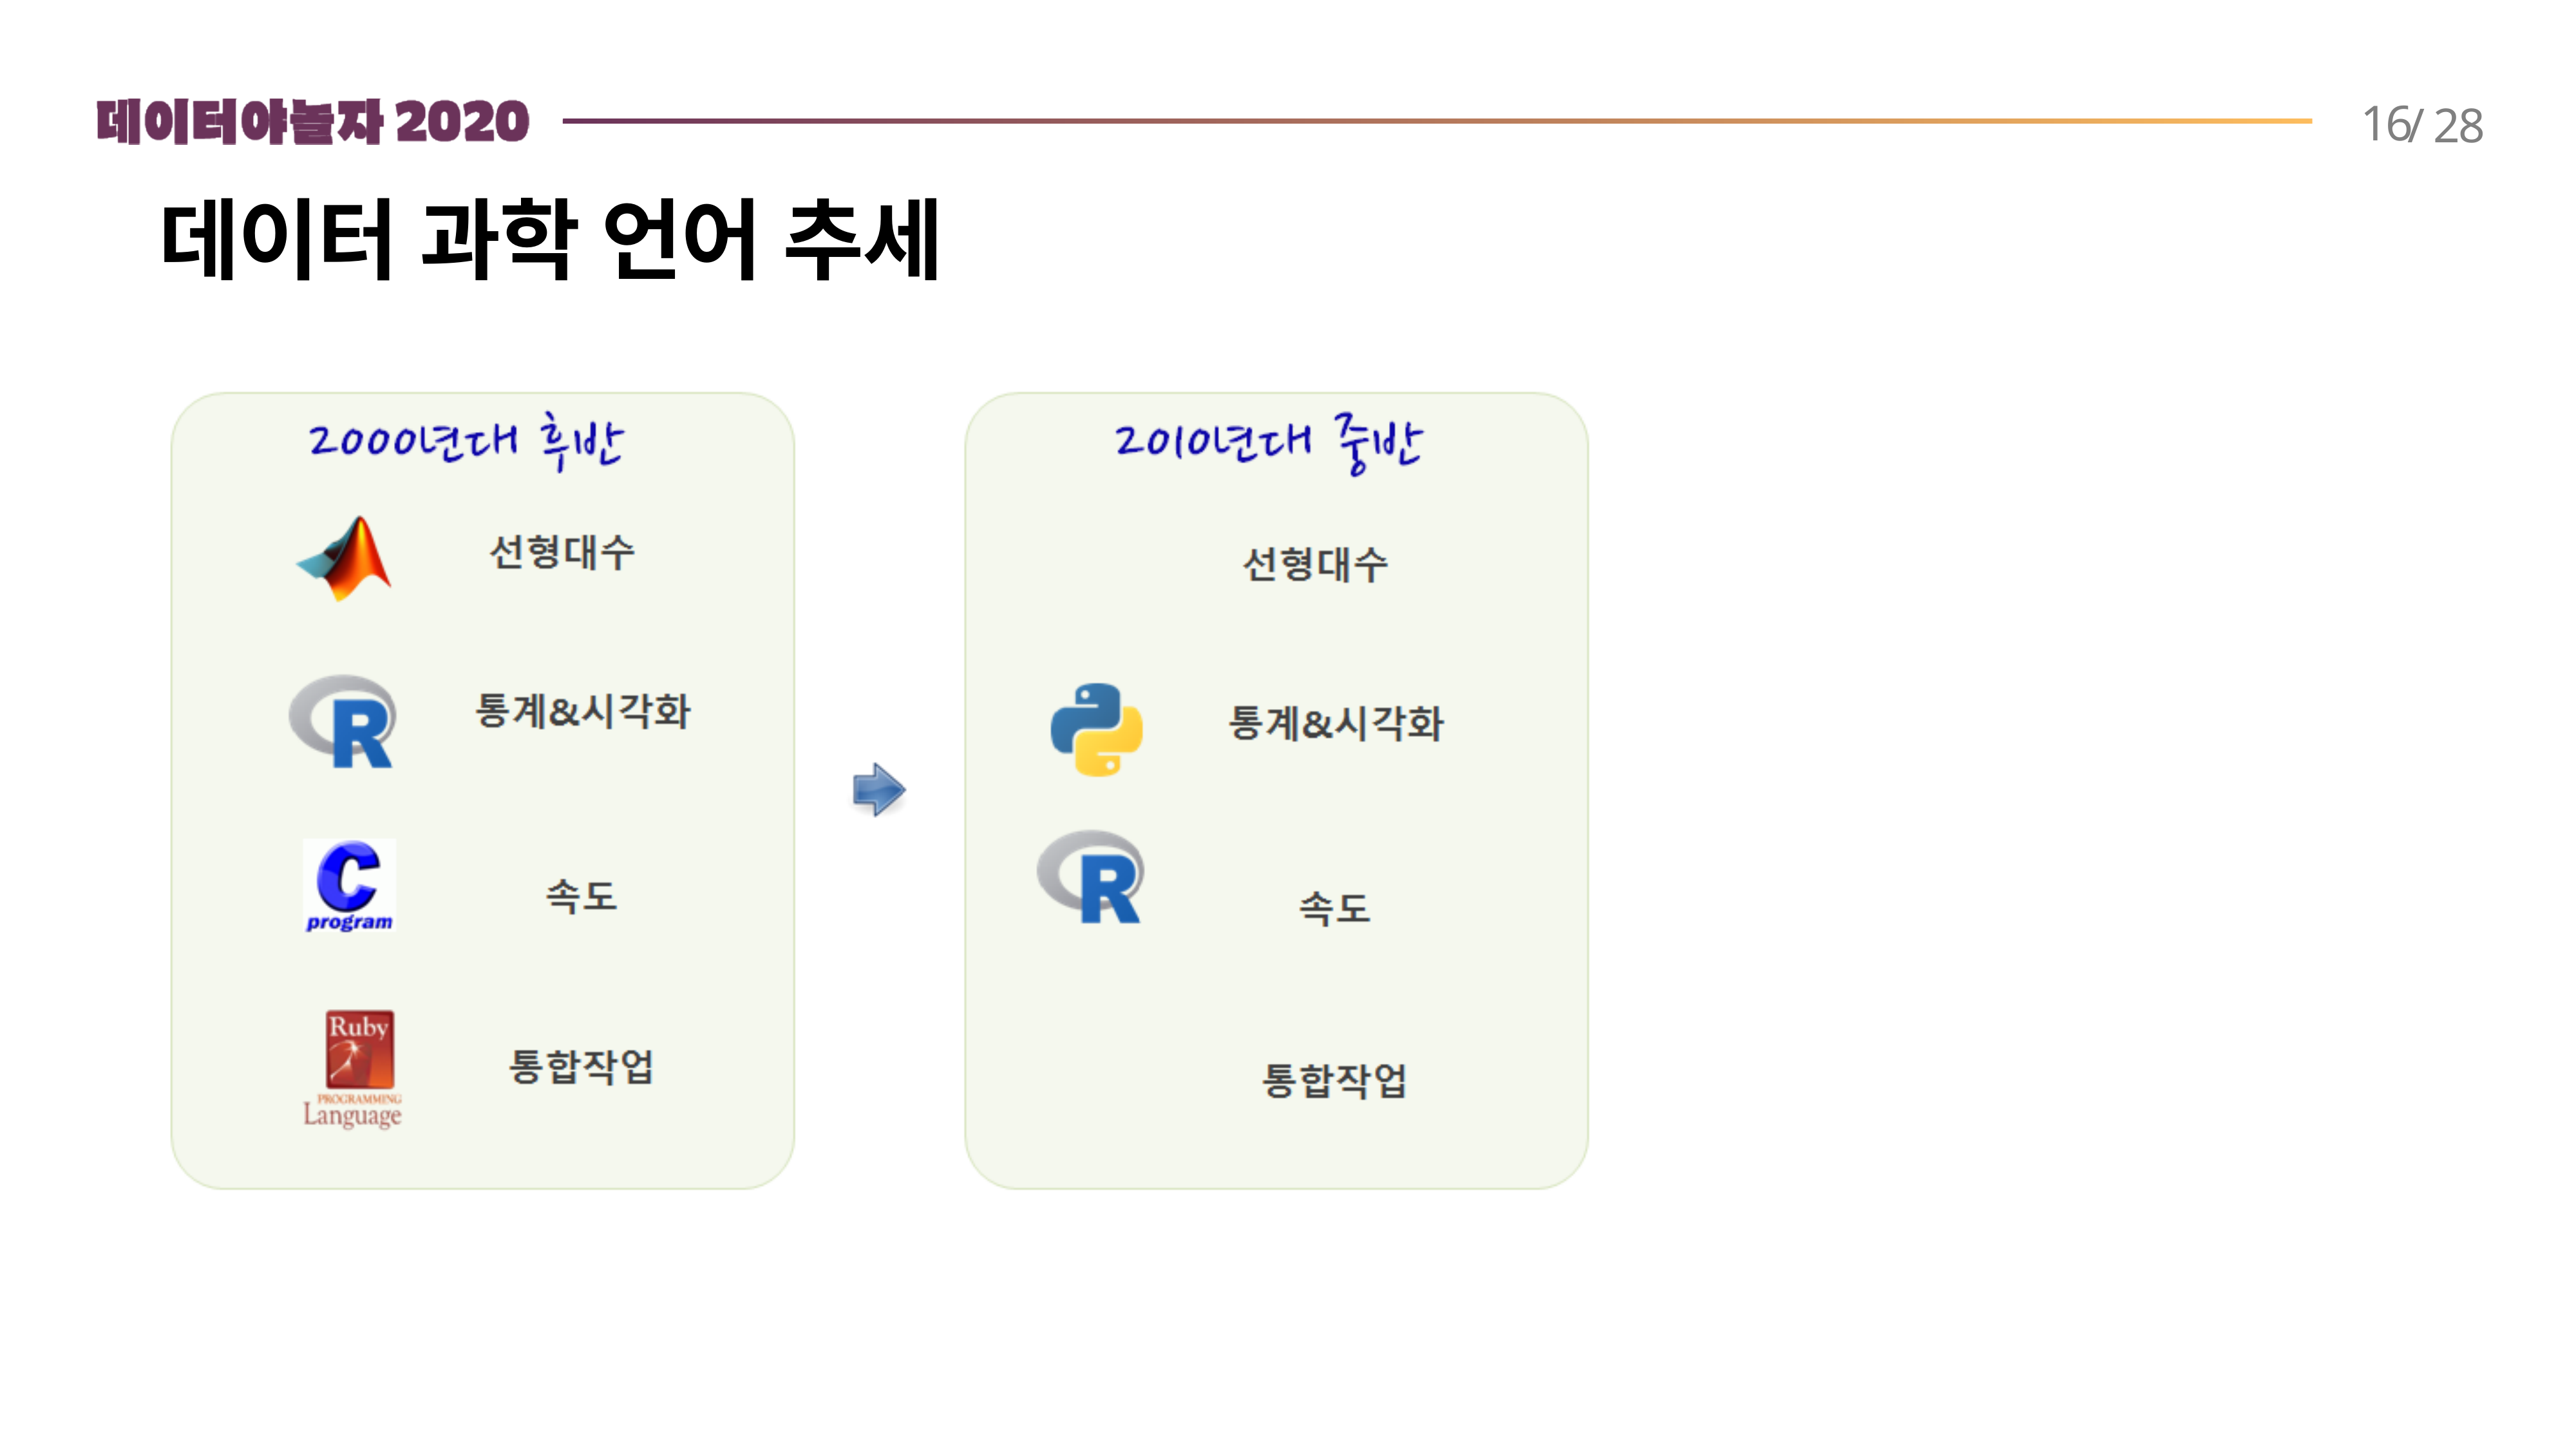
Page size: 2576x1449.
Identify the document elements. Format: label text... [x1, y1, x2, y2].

picture [169, 370, 1591, 1192]
list 데이터 과학 언어 추세 [149, 191, 1991, 289]
picture [97, 99, 529, 145]
slide_number 16 [2351, 88, 2550, 166]
